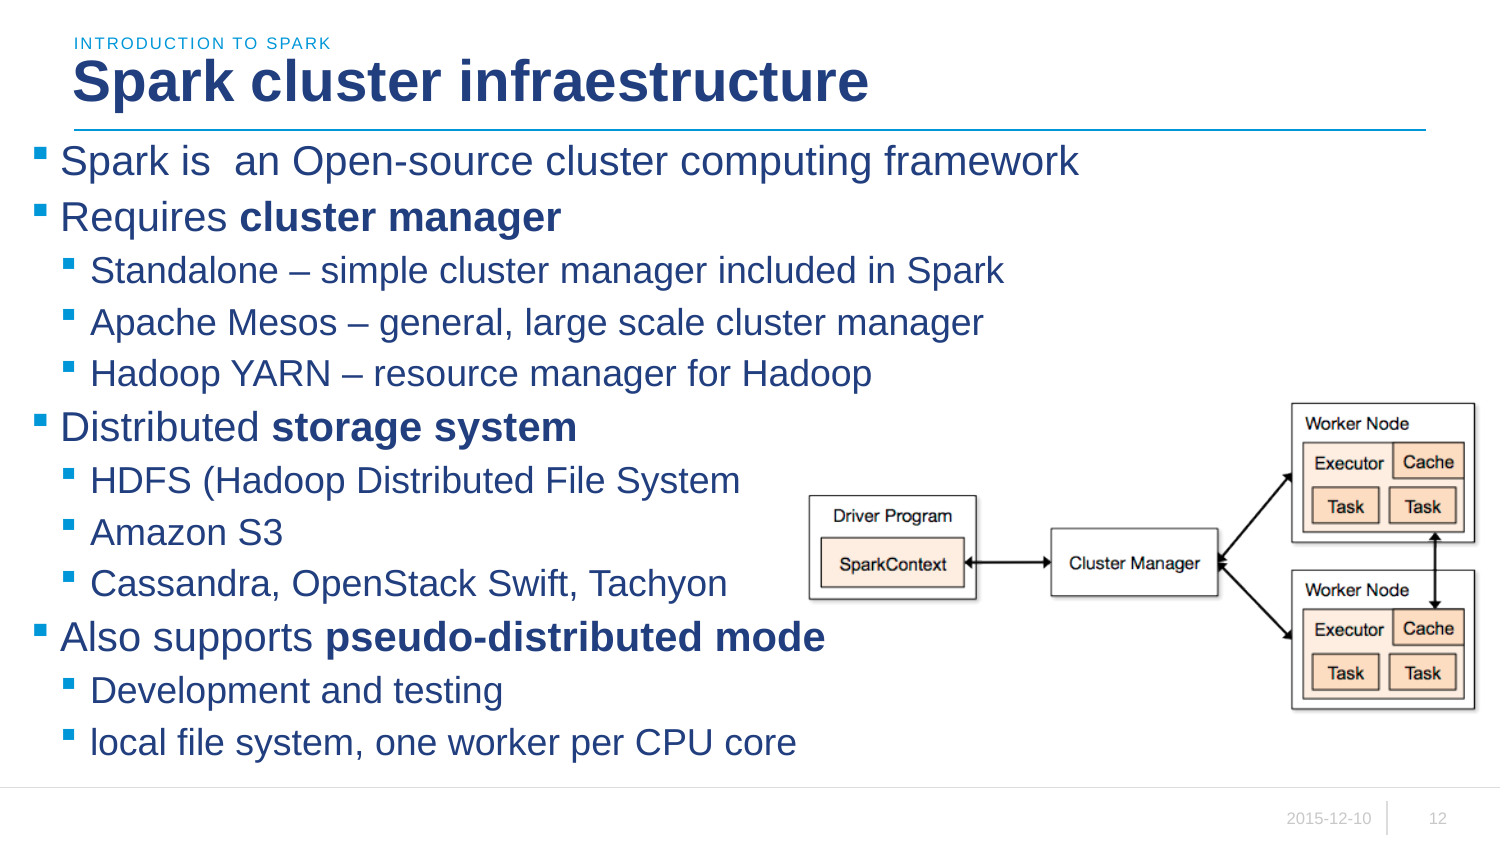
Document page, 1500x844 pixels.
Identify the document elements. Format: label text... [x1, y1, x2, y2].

picture [799, 398, 1483, 718]
title Spark cluster infraestructure [72, 77, 1171, 119]
list Spark is an Open-source cluster computing framework Requires cluster manager Standalone – simple cluster manager included in Spark Apache Mesos – general, large scale cluster manager Hadoop YARN – resource manager for Hadoop Distributed storage system HDFS (Hadoop Distributed File System Amazon S3 Cassandra, OpenStack Swift, Tachyon Also supports pseudo-distributed mode Development and testing local file system, one worker per CPU core [30, 133, 1440, 778]
list introduction to spark [73, 32, 1172, 53]
